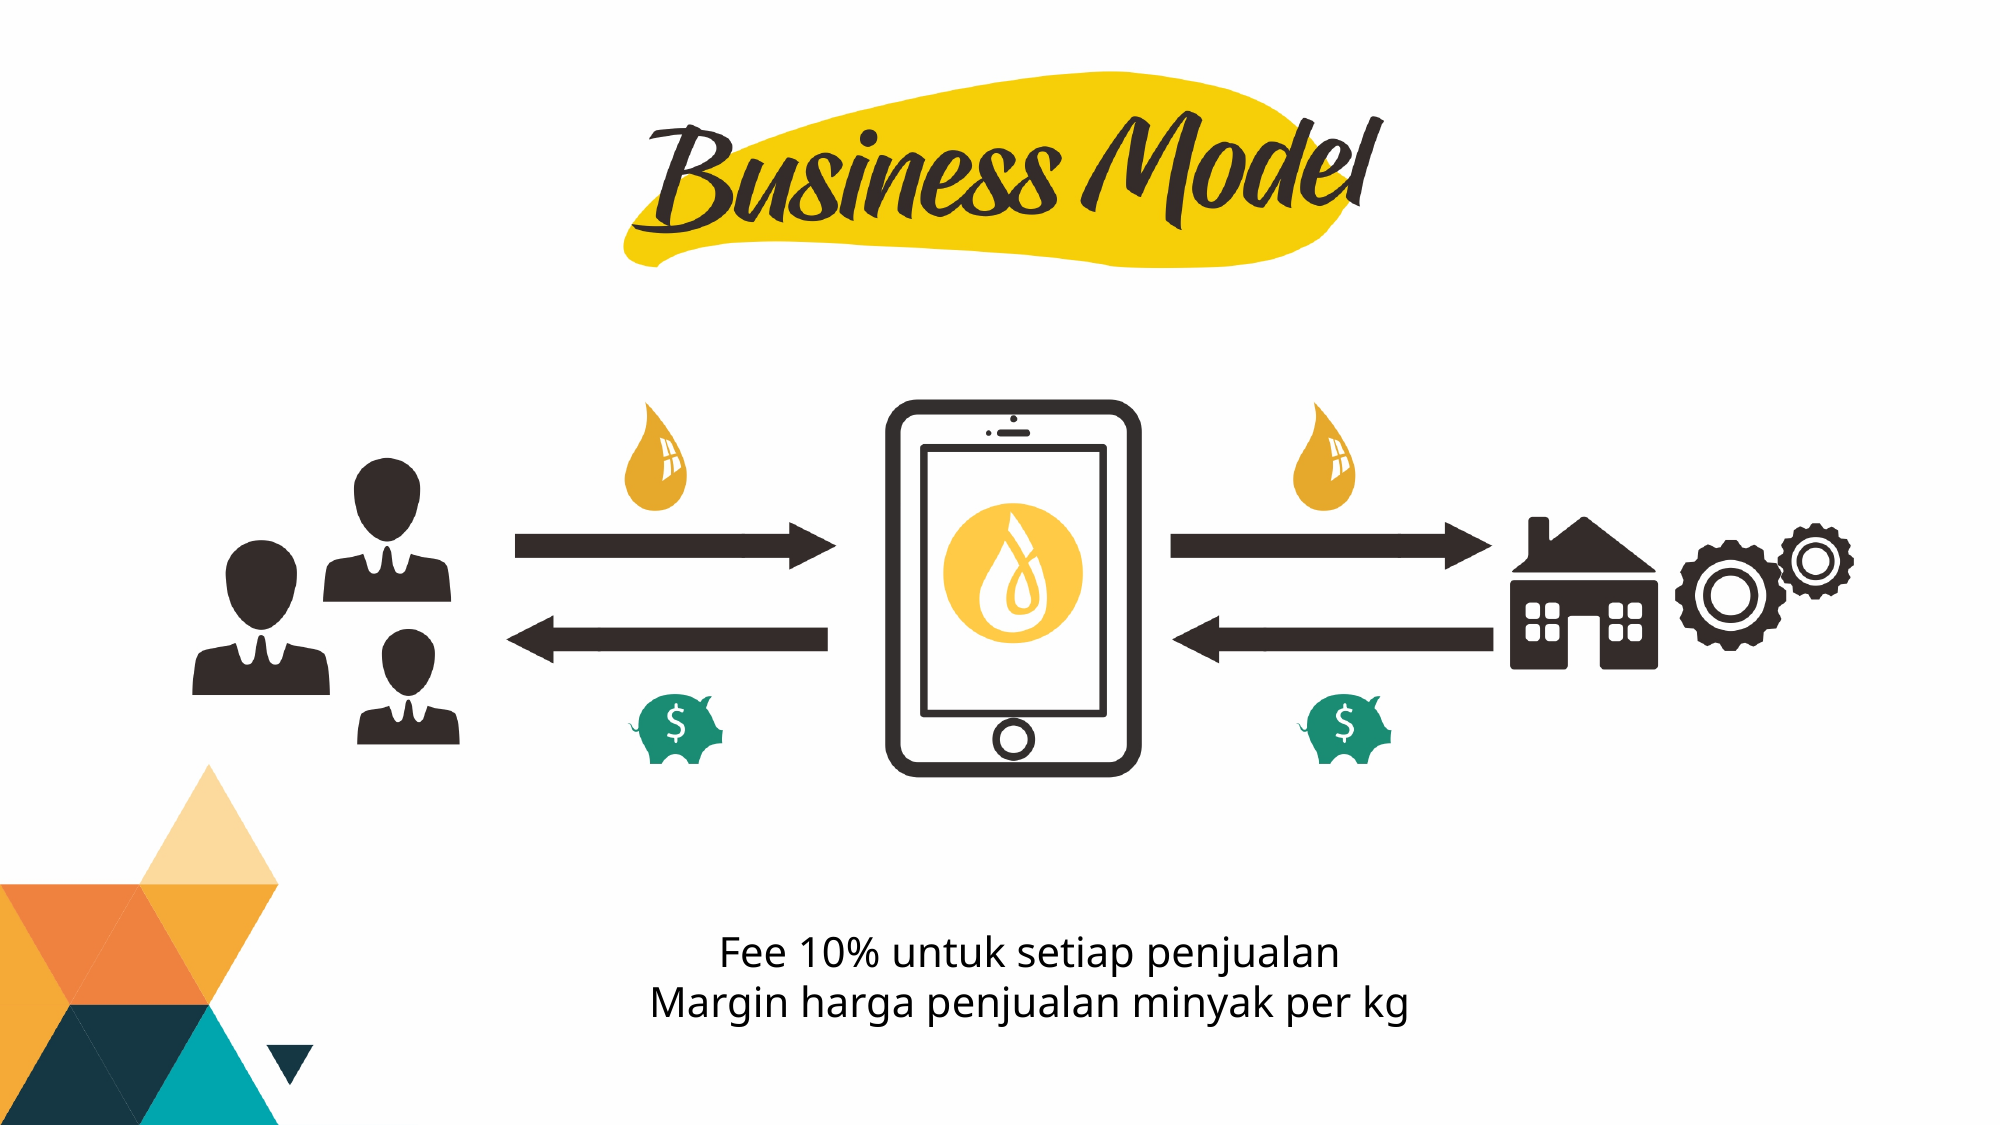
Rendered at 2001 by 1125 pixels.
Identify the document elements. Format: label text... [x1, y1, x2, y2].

picture [0, 0, 2001, 1125]
text_box Fee 10% untuk setiap penjualan Margin harga penjualan minyak per kg [634, 918, 1426, 1034]
